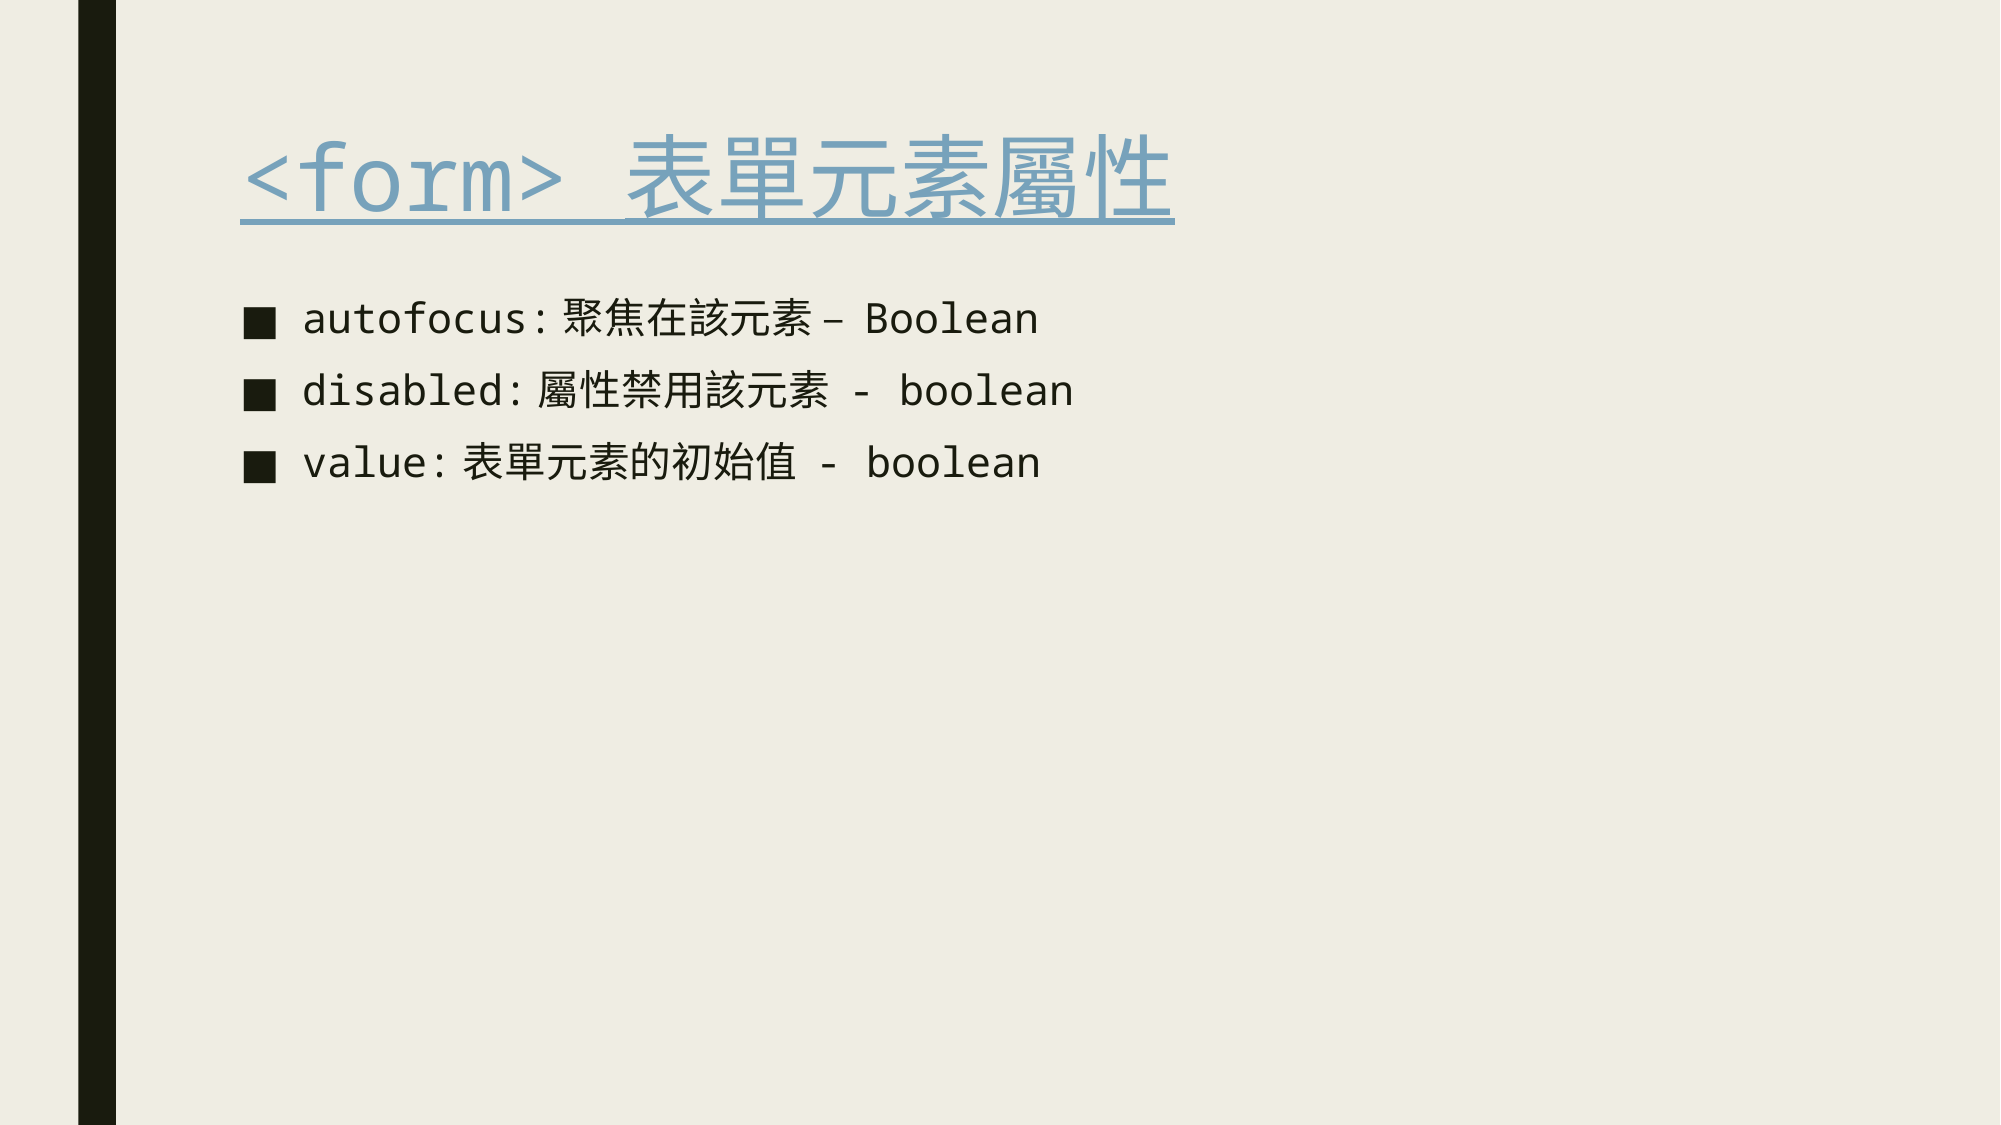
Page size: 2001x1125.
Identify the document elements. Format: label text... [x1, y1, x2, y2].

list autofocus:聚焦在該元素 – Boolean disabled:屬性禁用該元素 - boolean value:表單元素的初始值 - boolean [225, 288, 1800, 876]
title <form> 表單元素屬性 [225, 112, 1800, 236]
